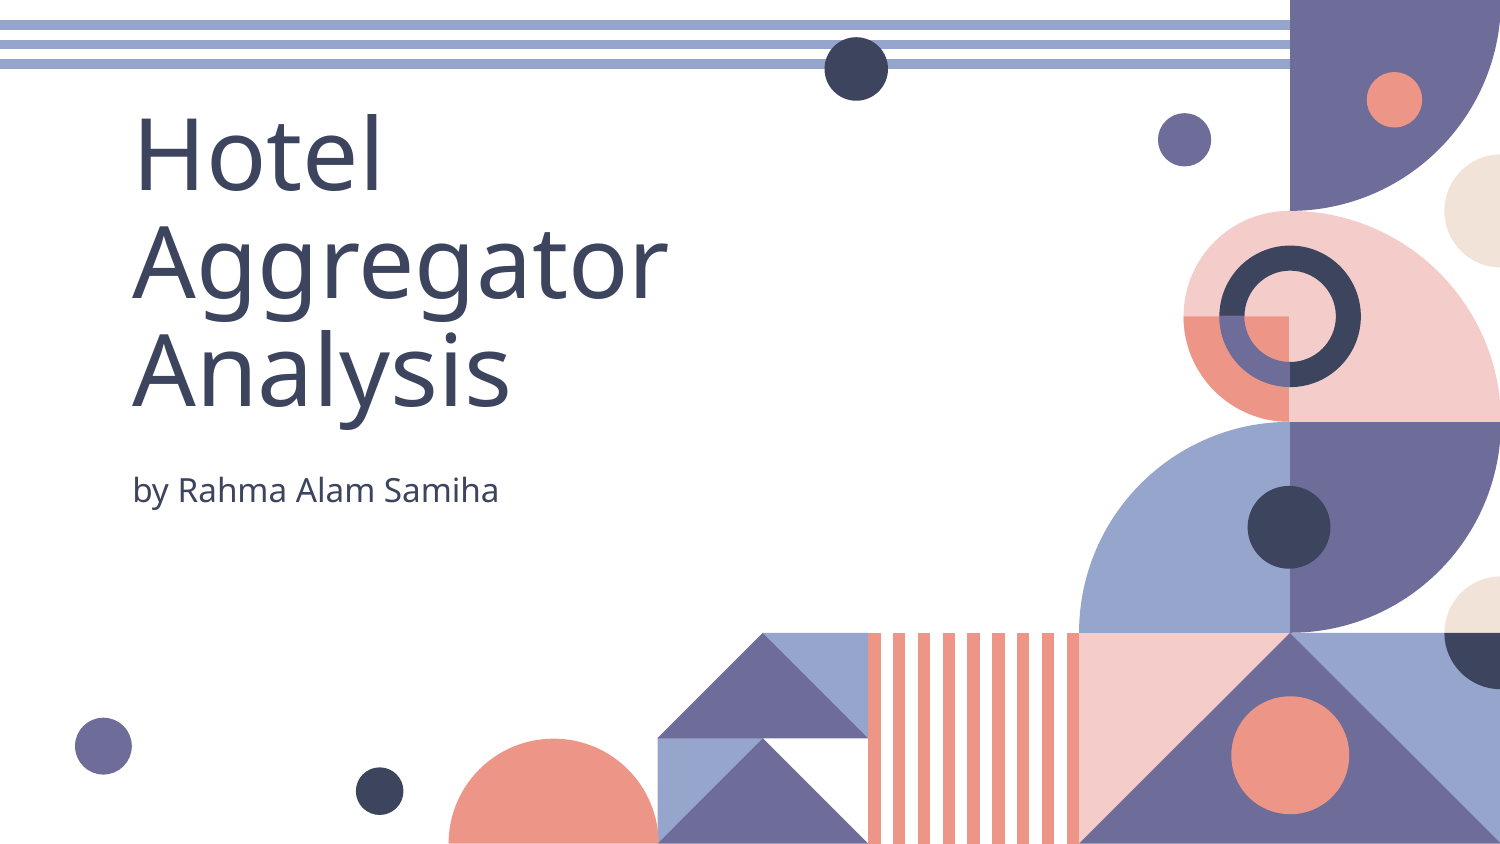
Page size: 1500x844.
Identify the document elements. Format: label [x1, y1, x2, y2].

text_box [0, 0, 1500, 844]
